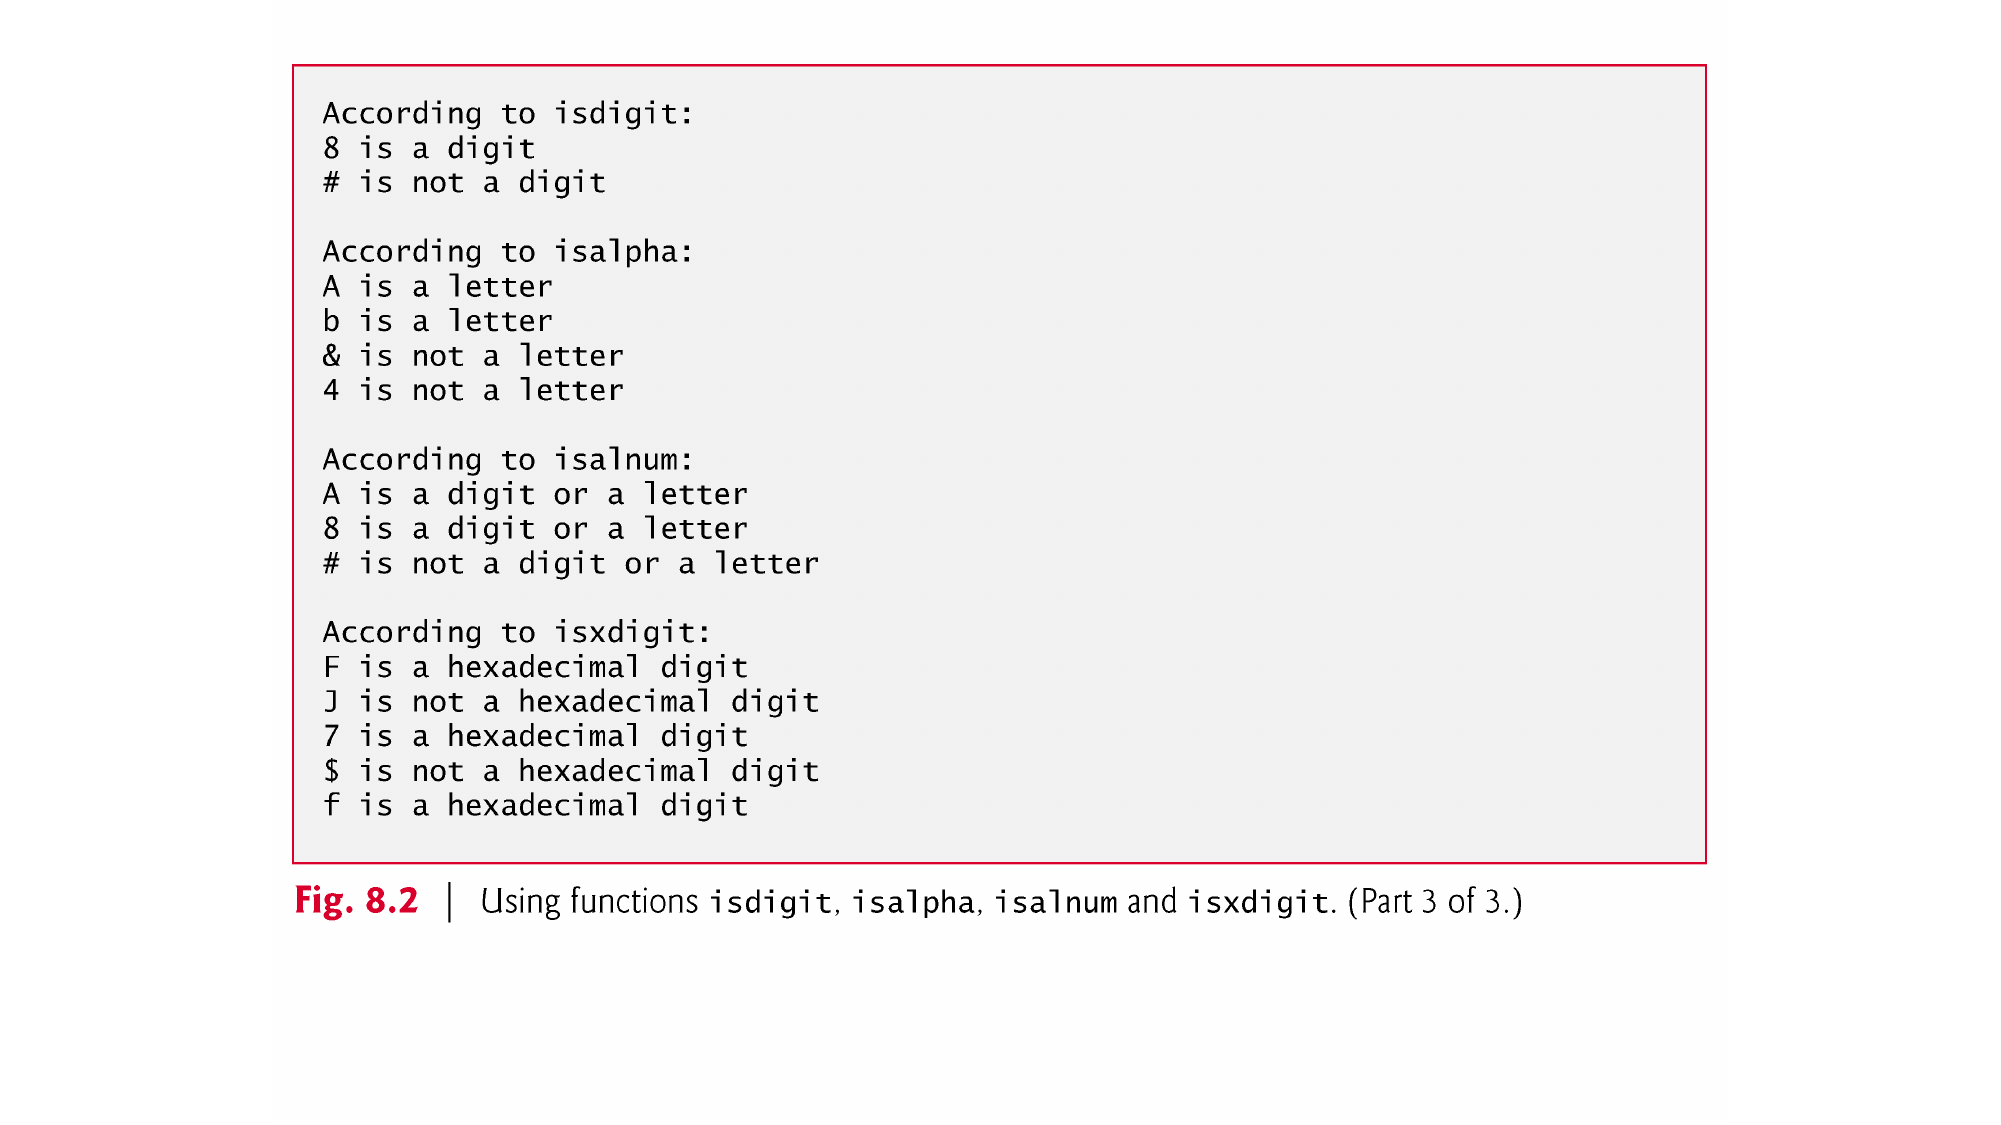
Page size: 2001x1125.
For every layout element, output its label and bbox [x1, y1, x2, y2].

picture [271, 0, 1728, 1125]
